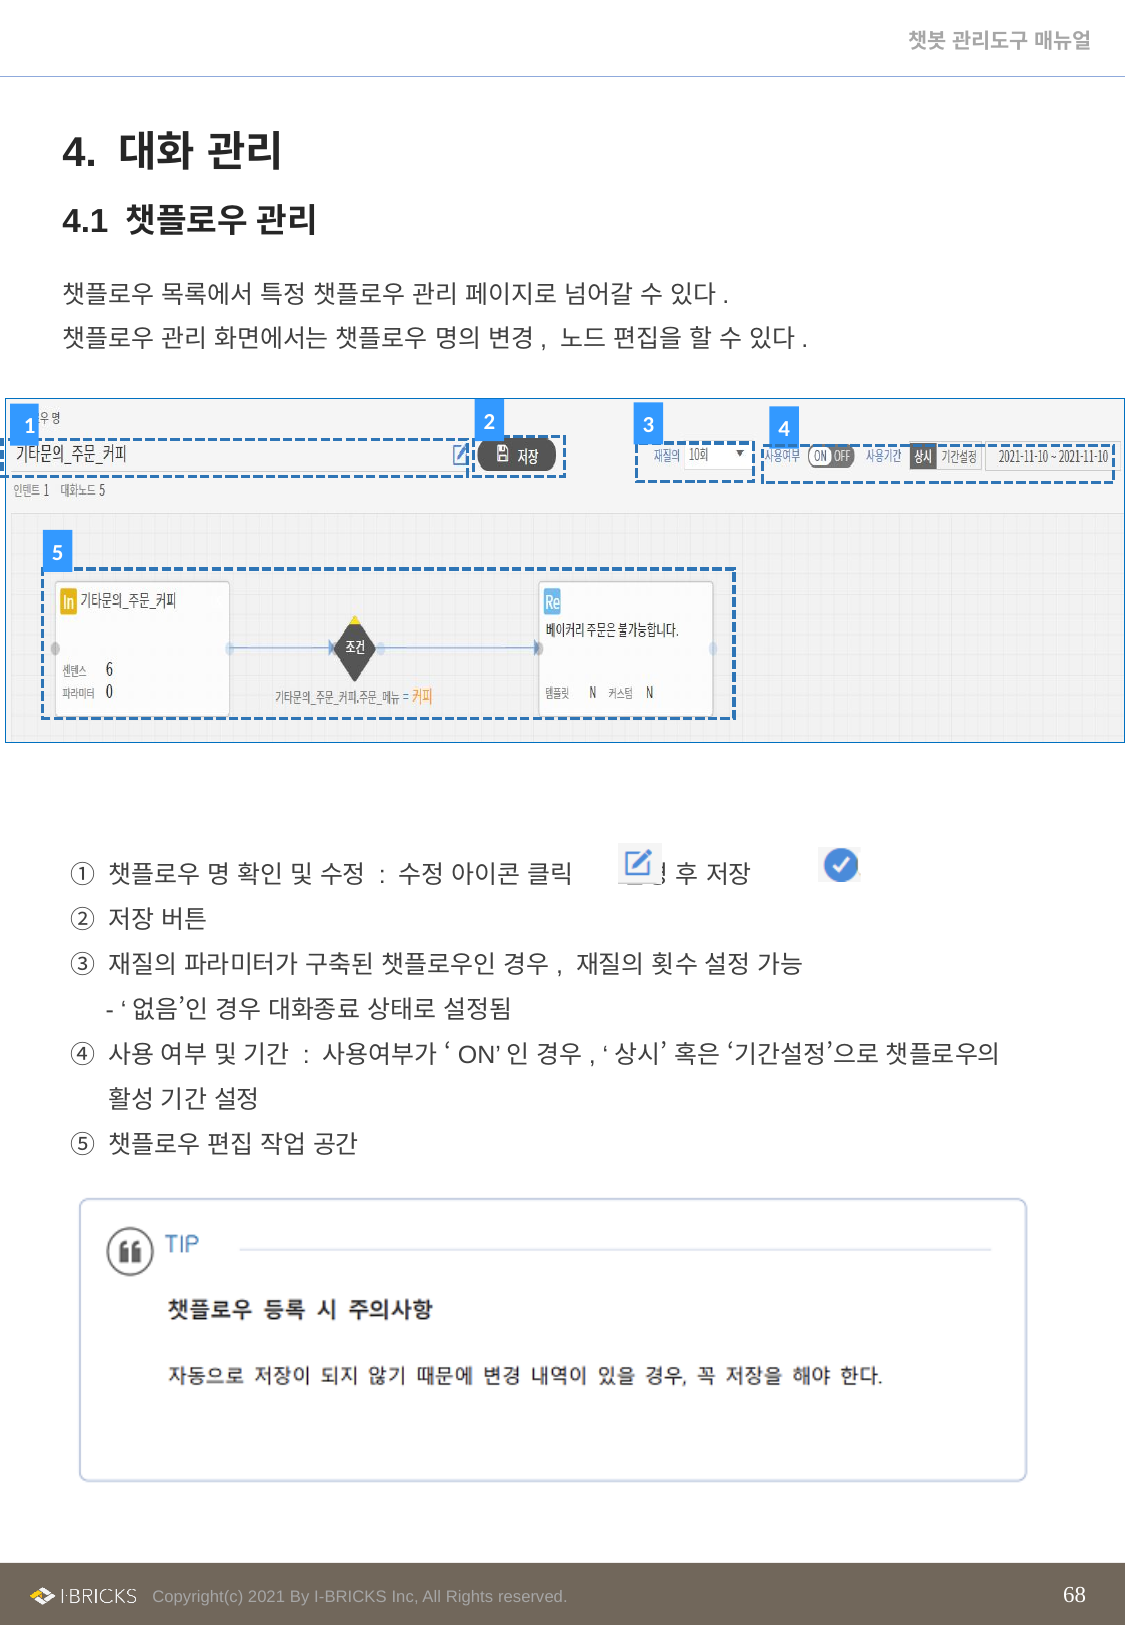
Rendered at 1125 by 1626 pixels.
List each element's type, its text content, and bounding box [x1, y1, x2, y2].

picture [618, 843, 662, 885]
text_box [1, 438, 5, 478]
picture [5, 398, 1125, 743]
text_box 챗플로우 목록에서 특정 챗플로우 관리 페이지로 넘어갈 수 있다. 챗플로우 관리 화면에서는 챗플로우 명의 변경, 노드 편집을 할 수 있다. [62, 255, 1067, 361]
picture [71, 1184, 1034, 1491]
text_box 4. 대화 관리 [62, 117, 1067, 183]
slide_number 68 [991, 1566, 1102, 1620]
picture [818, 847, 865, 882]
text_box 챗플로우 명 확인 및 수정 : 수정 아이콘 클릭 변경 후 저장 저장 버튼 재질의 파라미터가 구축된 챗플로우인 경우, 재질의 횟수 설정 가능 - ‘없음’인 경우 대화종료 상태로 설정됨 사용 여부 및 기간 : 사용여부가 ‘ON’인 경우, ‘상시’ 혹은 ‘기간설정’으로 챗플로우의 활성 기간 설정 챗플로우 편집 작업 공간 [55, 836, 1067, 1166]
text_box 4.1 챗플로우 관리 [62, 191, 1067, 247]
picture [27, 1585, 138, 1606]
